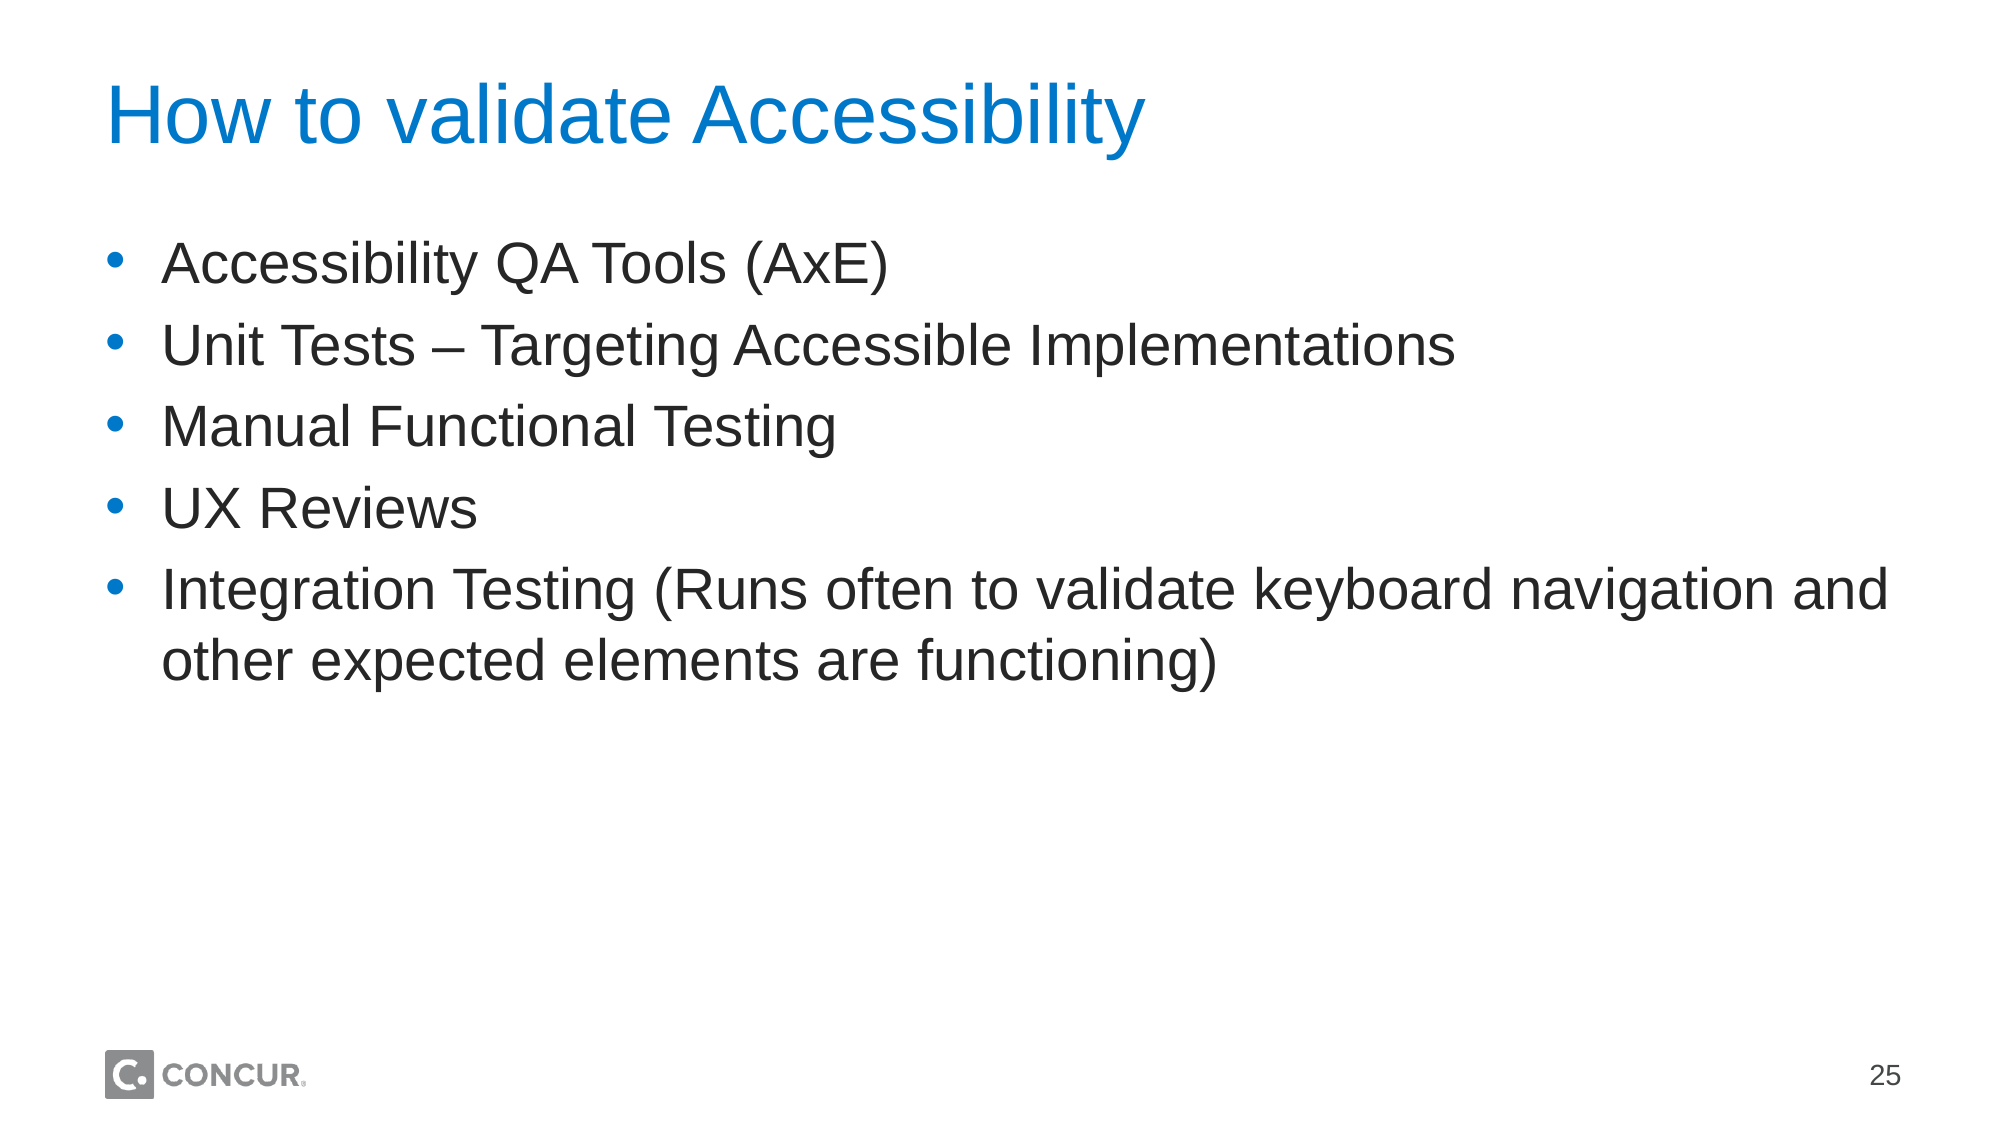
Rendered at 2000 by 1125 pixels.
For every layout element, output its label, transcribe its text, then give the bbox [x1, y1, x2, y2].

picture [105, 1050, 306, 1099]
list Accessibility QA Tools (AxE) Unit Tests – Targeting Accessible Implementations Manual Functional Testing UX Reviews Integration Testing (Runs often to validate keyboard navigation and other expected elements are functioning) [105, 224, 1895, 995]
title How to validate Accessibility [105, 60, 1895, 161]
